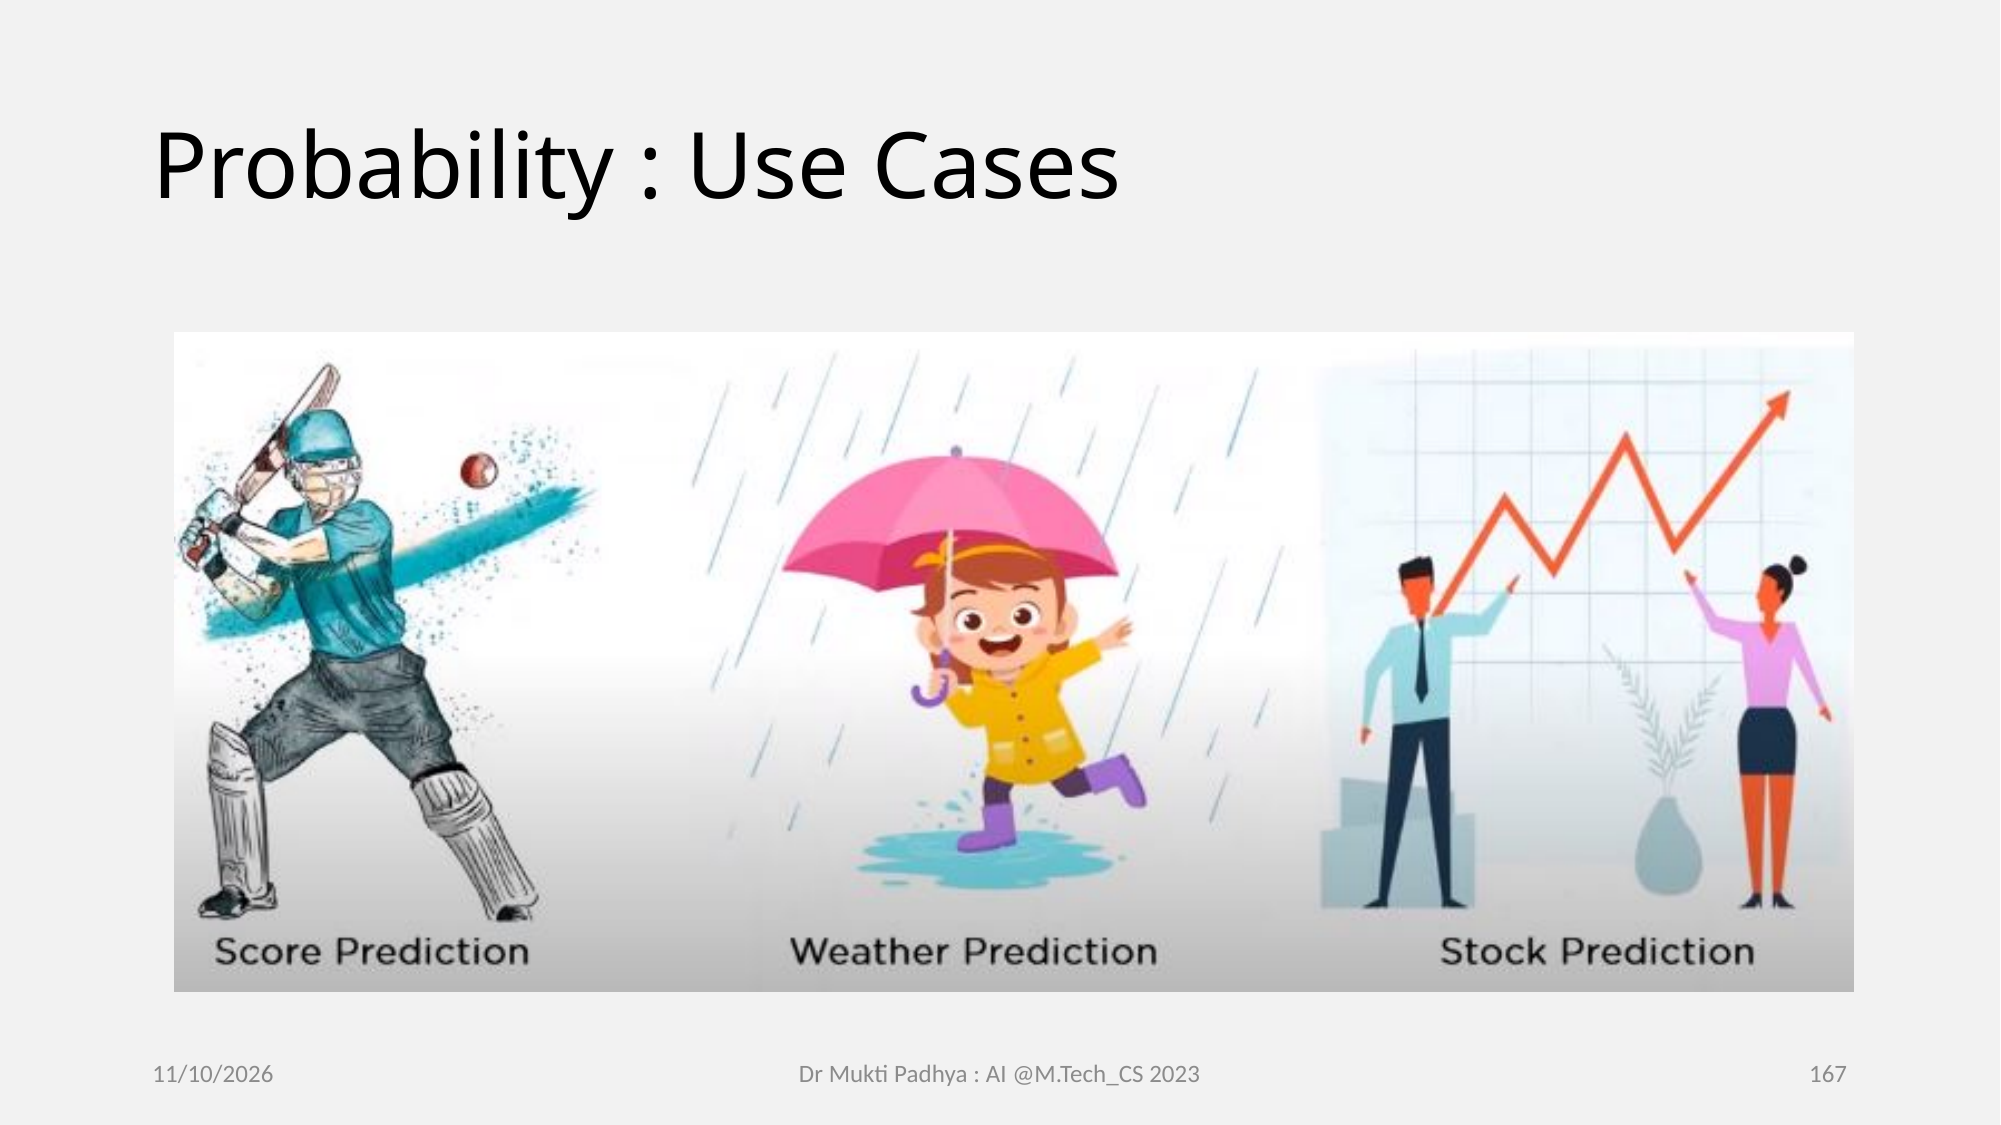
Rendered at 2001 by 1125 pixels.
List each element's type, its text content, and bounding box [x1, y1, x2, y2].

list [174, 332, 1854, 992]
footer Dr Mukti Padhya : AI @M.Tech_CS 2023 [662, 1042, 1338, 1103]
title Probability : Use Cases [137, 59, 1863, 278]
slide_number 167 [1412, 1042, 1863, 1103]
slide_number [137, 1042, 588, 1103]
